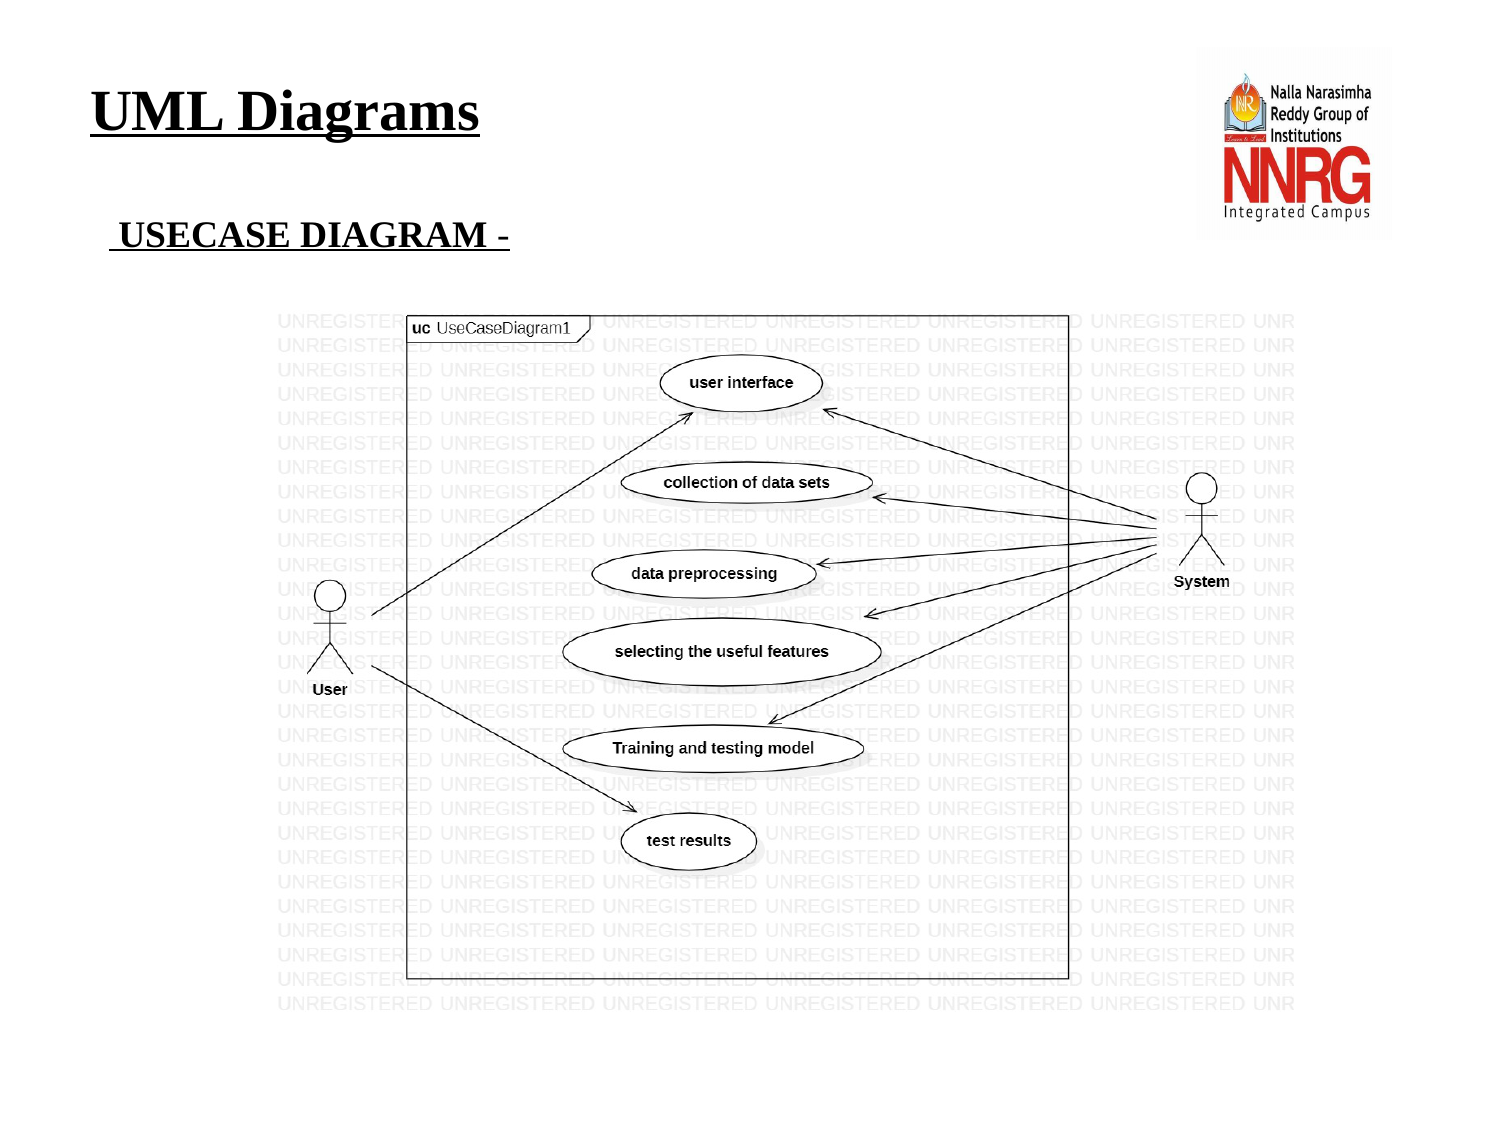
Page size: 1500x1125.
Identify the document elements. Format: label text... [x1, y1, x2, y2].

list USECASE DIAGRAM - [75, 207, 1425, 1007]
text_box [1175, 40, 1429, 248]
picture [277, 302, 1294, 1027]
title UML Diagrams [75, 18, 1425, 206]
